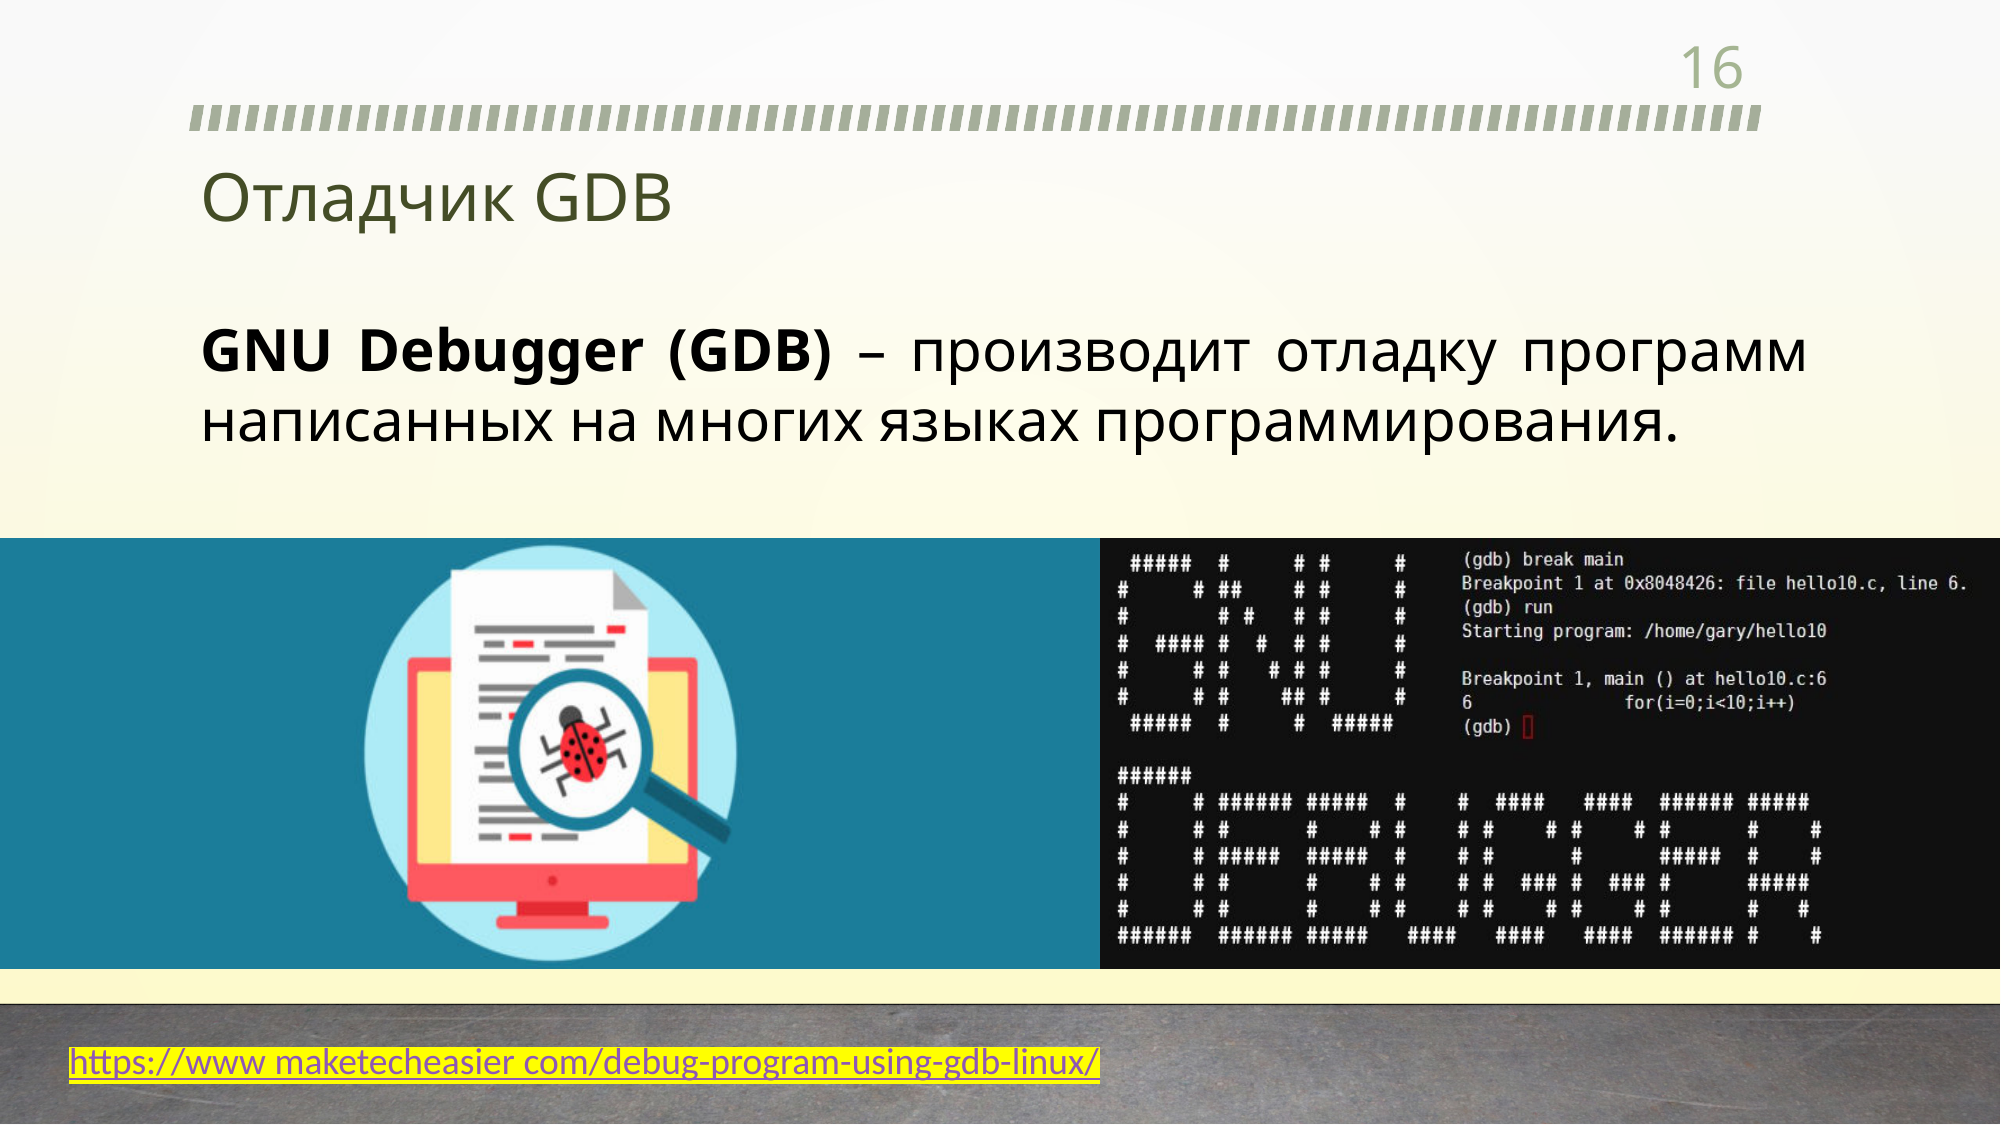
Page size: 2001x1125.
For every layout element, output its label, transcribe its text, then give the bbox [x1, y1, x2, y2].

title Отладчик GDB [185, 156, 1762, 255]
slide_number 16 [1626, 22, 1760, 106]
text_box https://www maketecheasier com/debug-program-using-gdb-linux/ [54, 1030, 1368, 1090]
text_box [0, 538, 2000, 969]
picture [0, 1004, 2000, 1124]
text_box GNU Debugger (GDB) – производит отладку программ написанных на многих языках программирования. [185, 305, 1825, 461]
